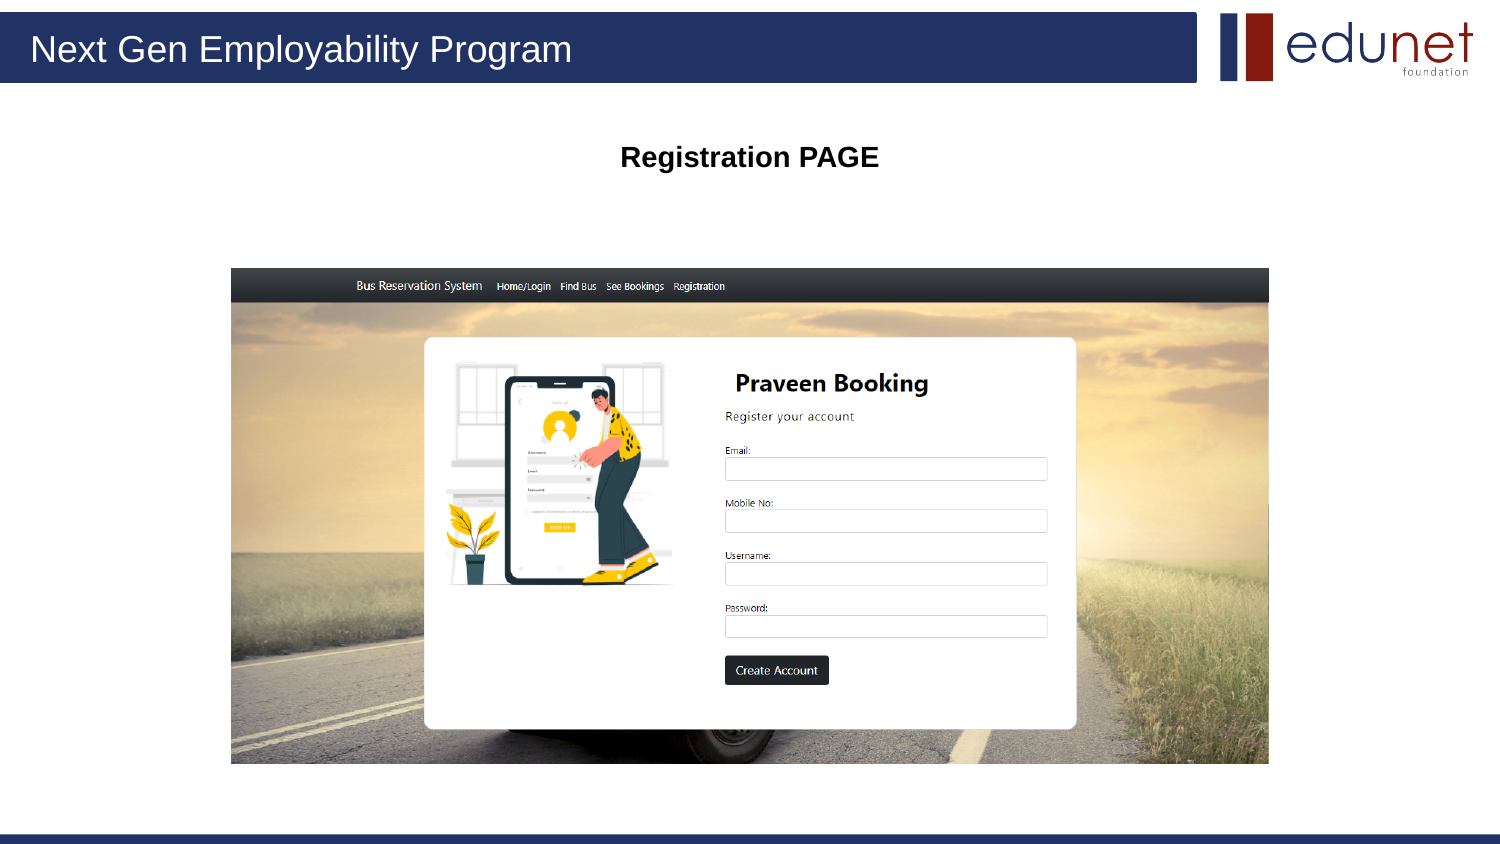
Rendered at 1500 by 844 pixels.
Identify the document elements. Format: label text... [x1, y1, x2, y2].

picture [1279, 14, 1482, 83]
picture [231, 268, 1269, 764]
title Registration PAGE [103, 104, 1397, 208]
